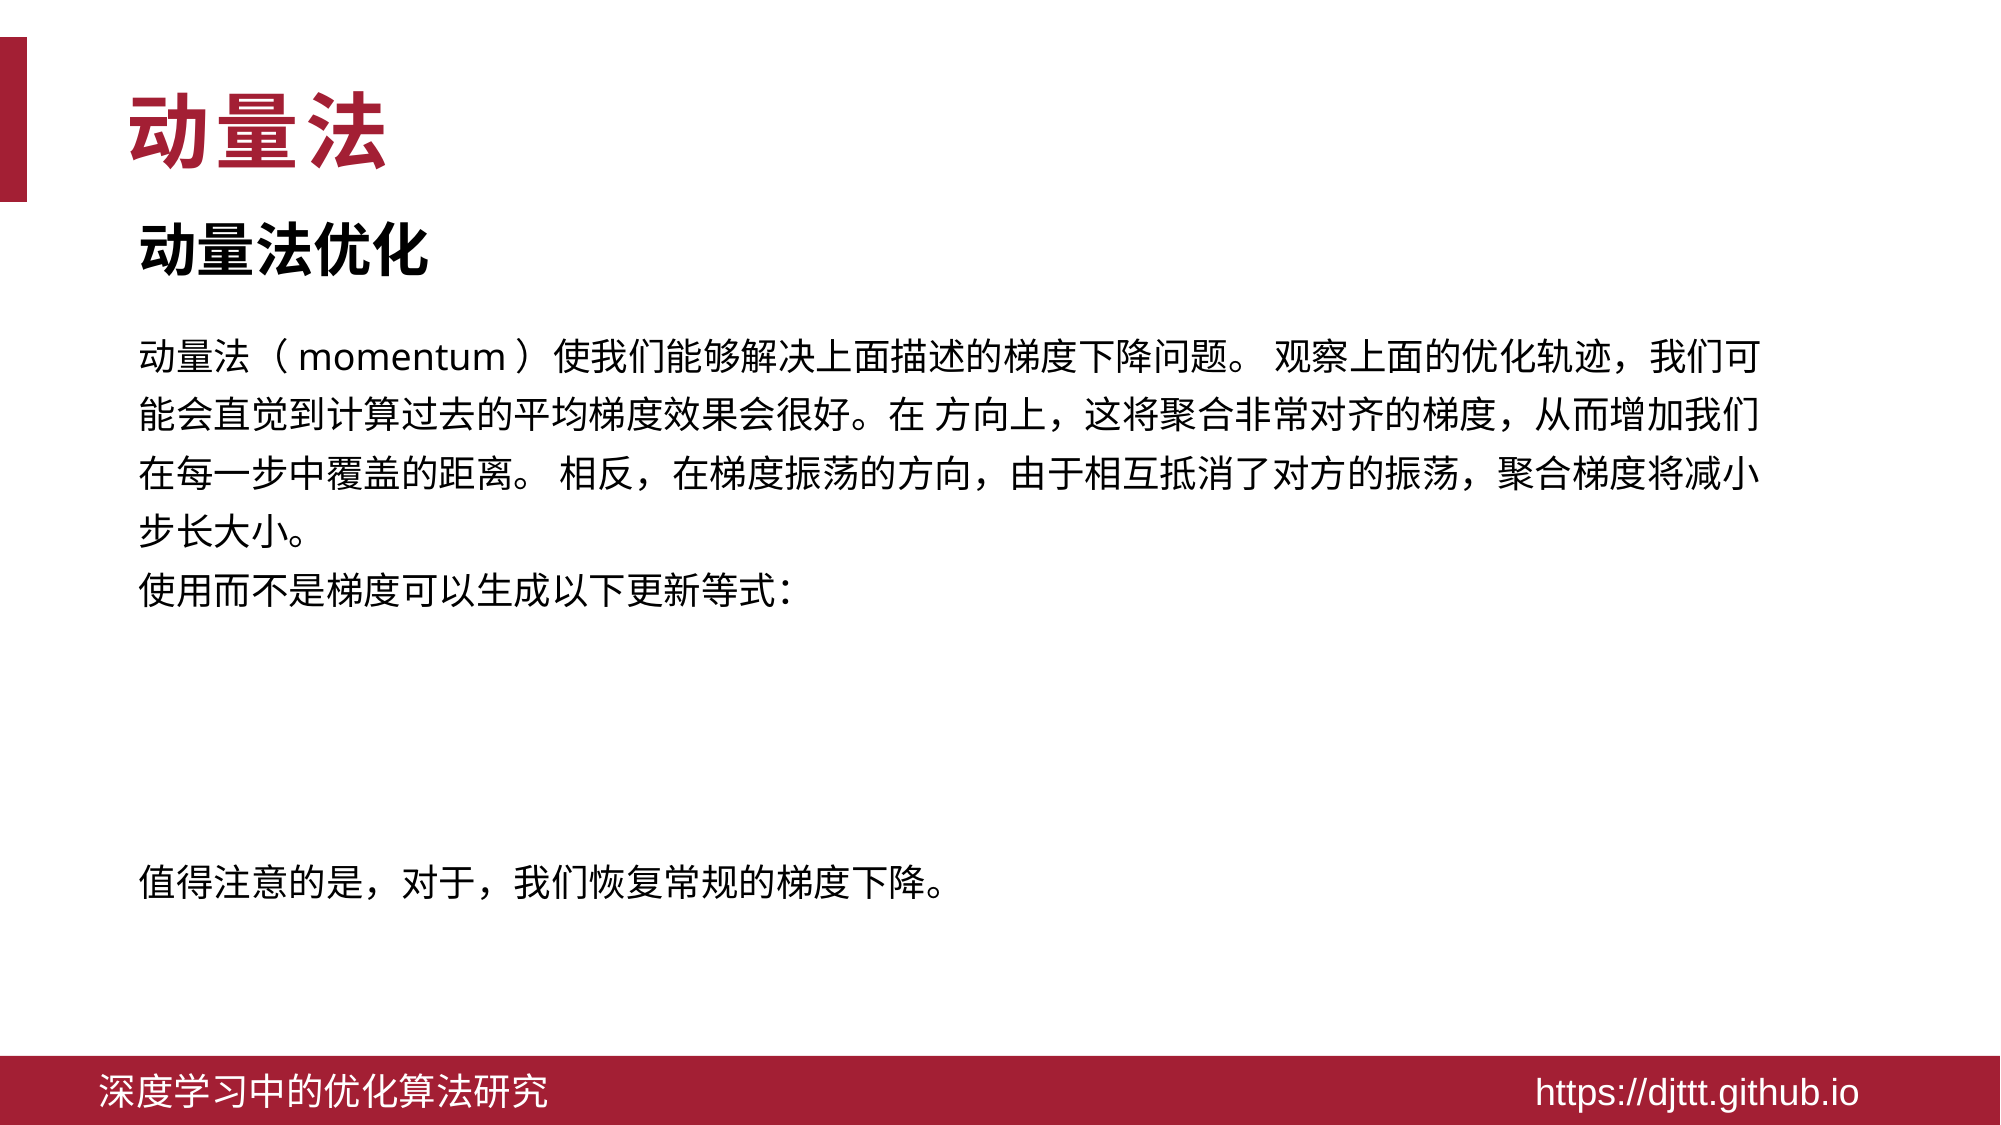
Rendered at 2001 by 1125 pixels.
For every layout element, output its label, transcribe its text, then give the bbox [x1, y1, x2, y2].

text_box [0, 36, 28, 203]
text_box 动量法优化 [124, 205, 923, 300]
text_box [124, 300, 1859, 539]
title 动量法 [111, 52, 1311, 188]
footer 深度学习中的优化算法研究 https://djttt.github.io [0, 1055, 2000, 1125]
